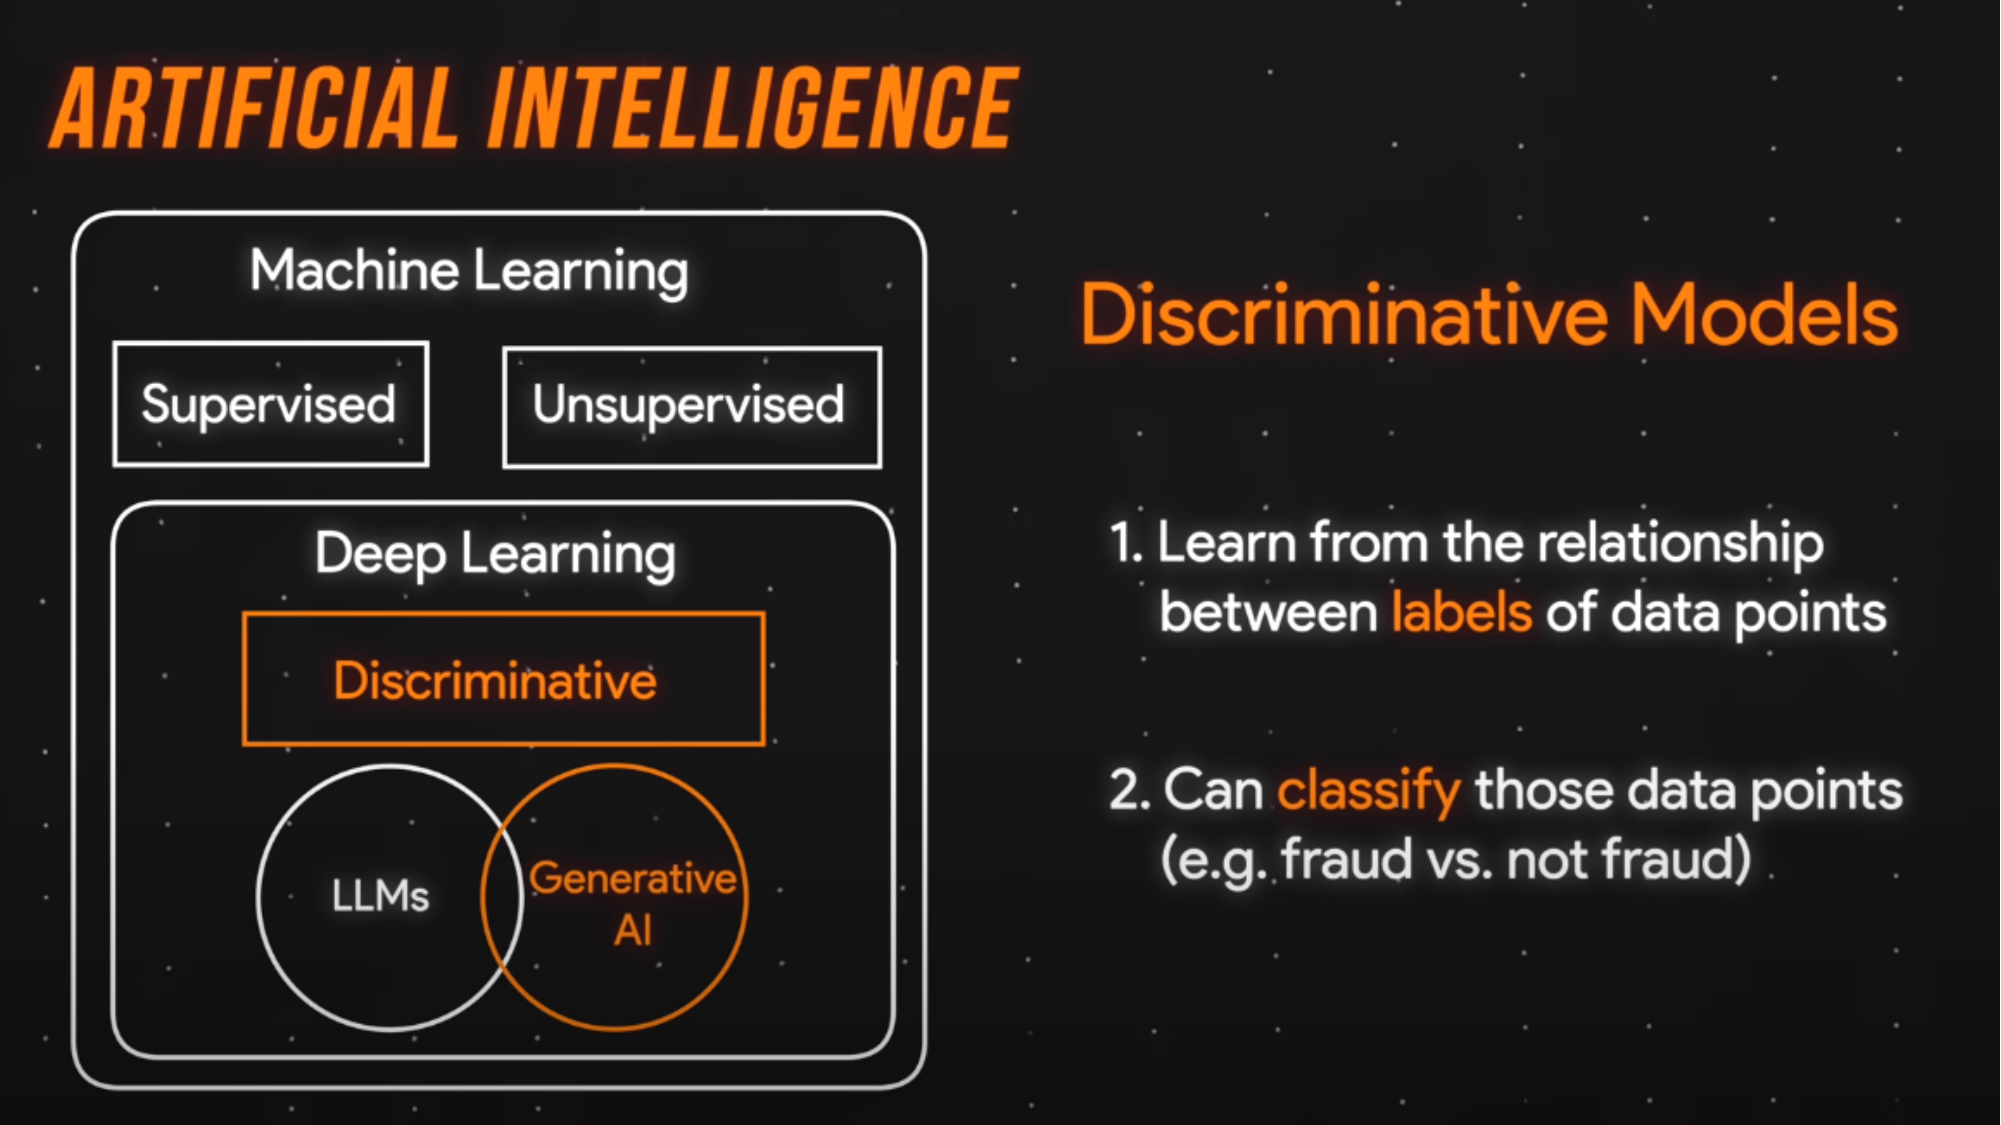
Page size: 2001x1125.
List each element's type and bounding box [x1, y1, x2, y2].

list [0, 0, 2000, 1125]
